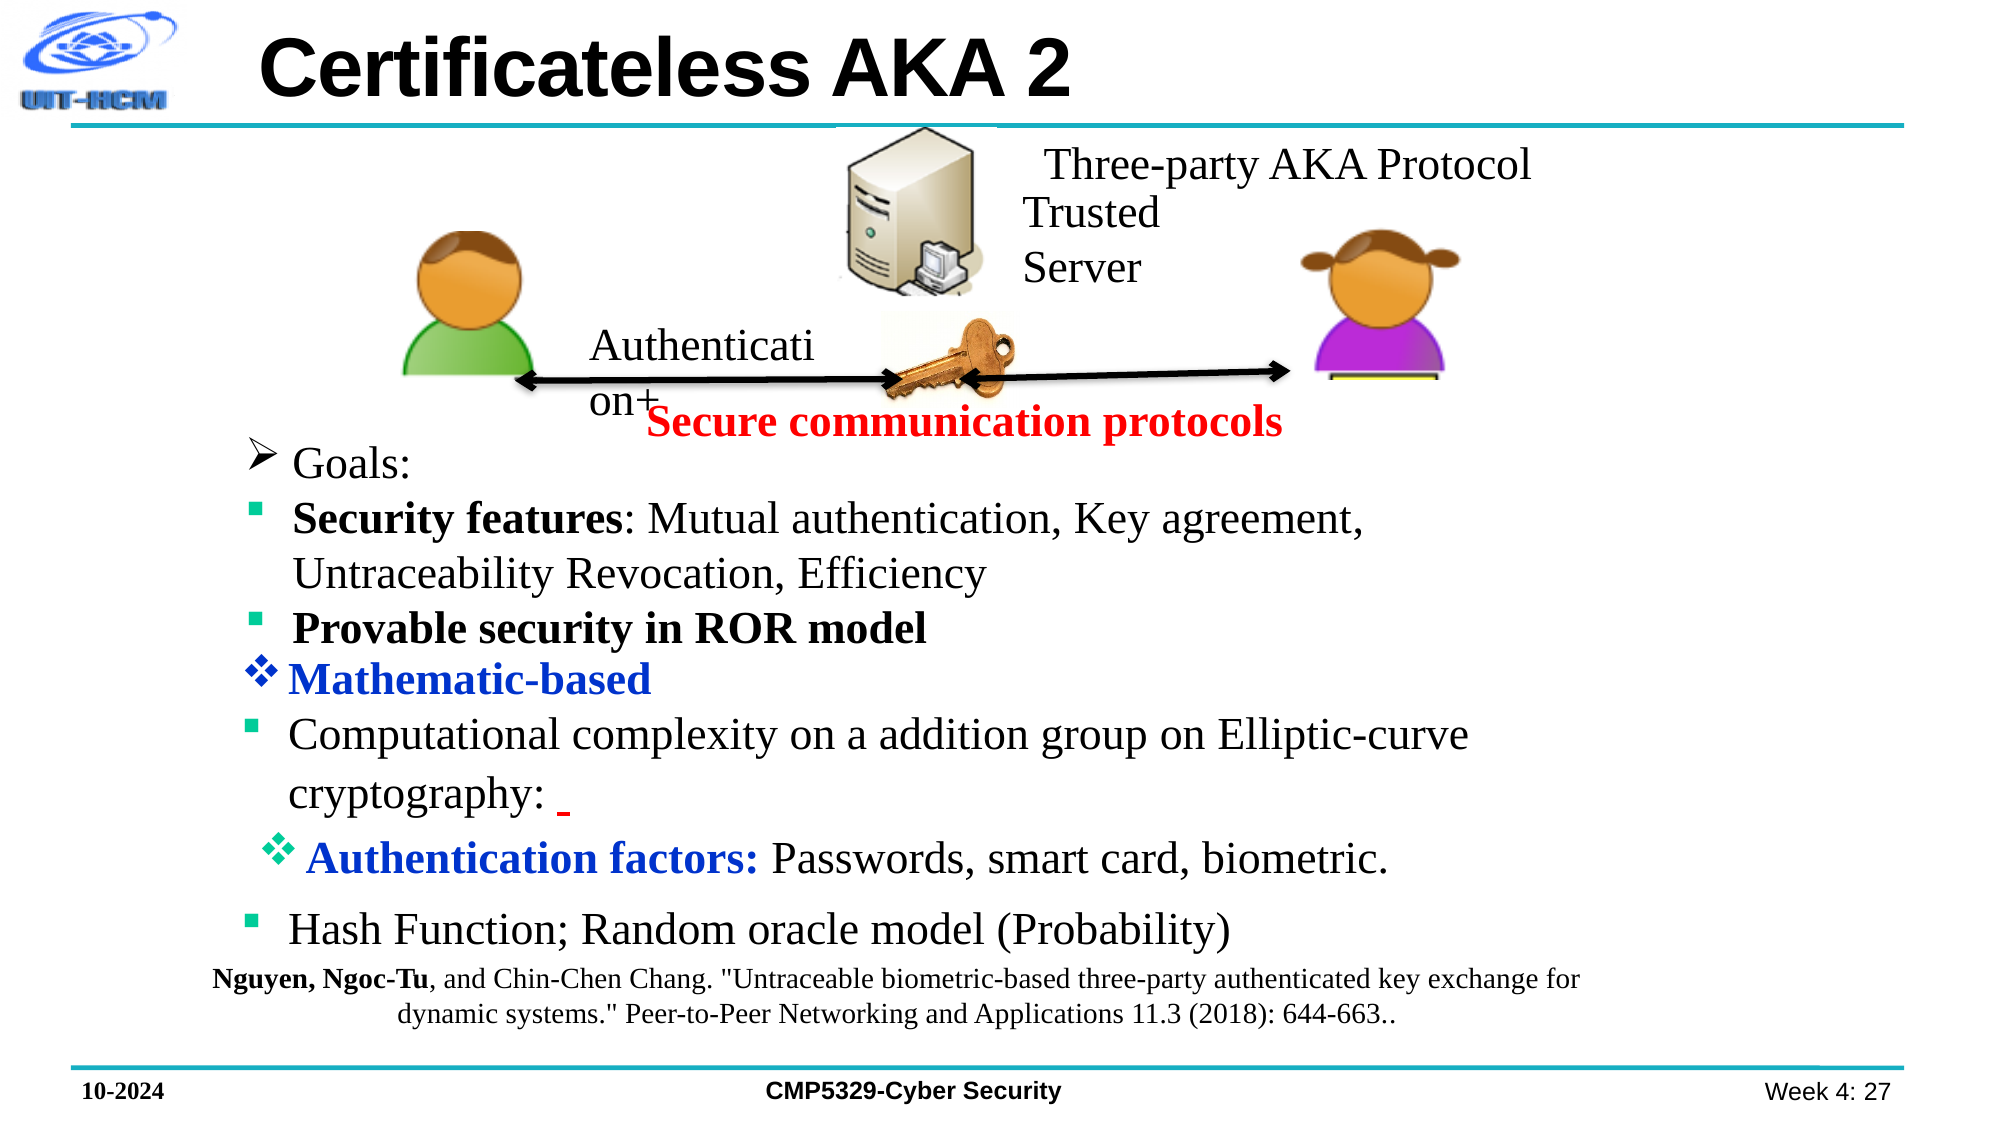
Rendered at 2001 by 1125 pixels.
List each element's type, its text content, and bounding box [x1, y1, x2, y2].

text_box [958, 370, 1291, 380]
title Three-party AKA Protocol [947, 90, 1628, 177]
picture [835, 126, 998, 306]
text_box Authentication+ [573, 392, 631, 432]
text_box Secure communication protocols [631, 387, 1299, 453]
picture [397, 231, 543, 380]
text_box Authentication factors: Passwords, smart card, biometric. [244, 820, 1429, 890]
text_box Trusted Server [1007, 174, 1188, 299]
text_box Goals: Security features: Mutual authentication, Key agreement, Untraceability Revocation, Efficiency Provable security in ROR model [230, 425, 1569, 715]
picture [1290, 224, 1466, 380]
text_box Nguyen, Ngoc-Tu, and Chin-Chen Chang. "Untraceable biometric-based three-party authenticated key exchange for dynamic systems." Peer-to-Peer Networking and Applications 11.3 (2018): 644-663.. [168, 951, 1625, 1037]
text_box Certificateless AKA 2 [243, 0, 1482, 121]
picture [1, 0, 197, 120]
picture [881, 310, 1021, 408]
text_box Authentication+ [573, 307, 852, 375]
